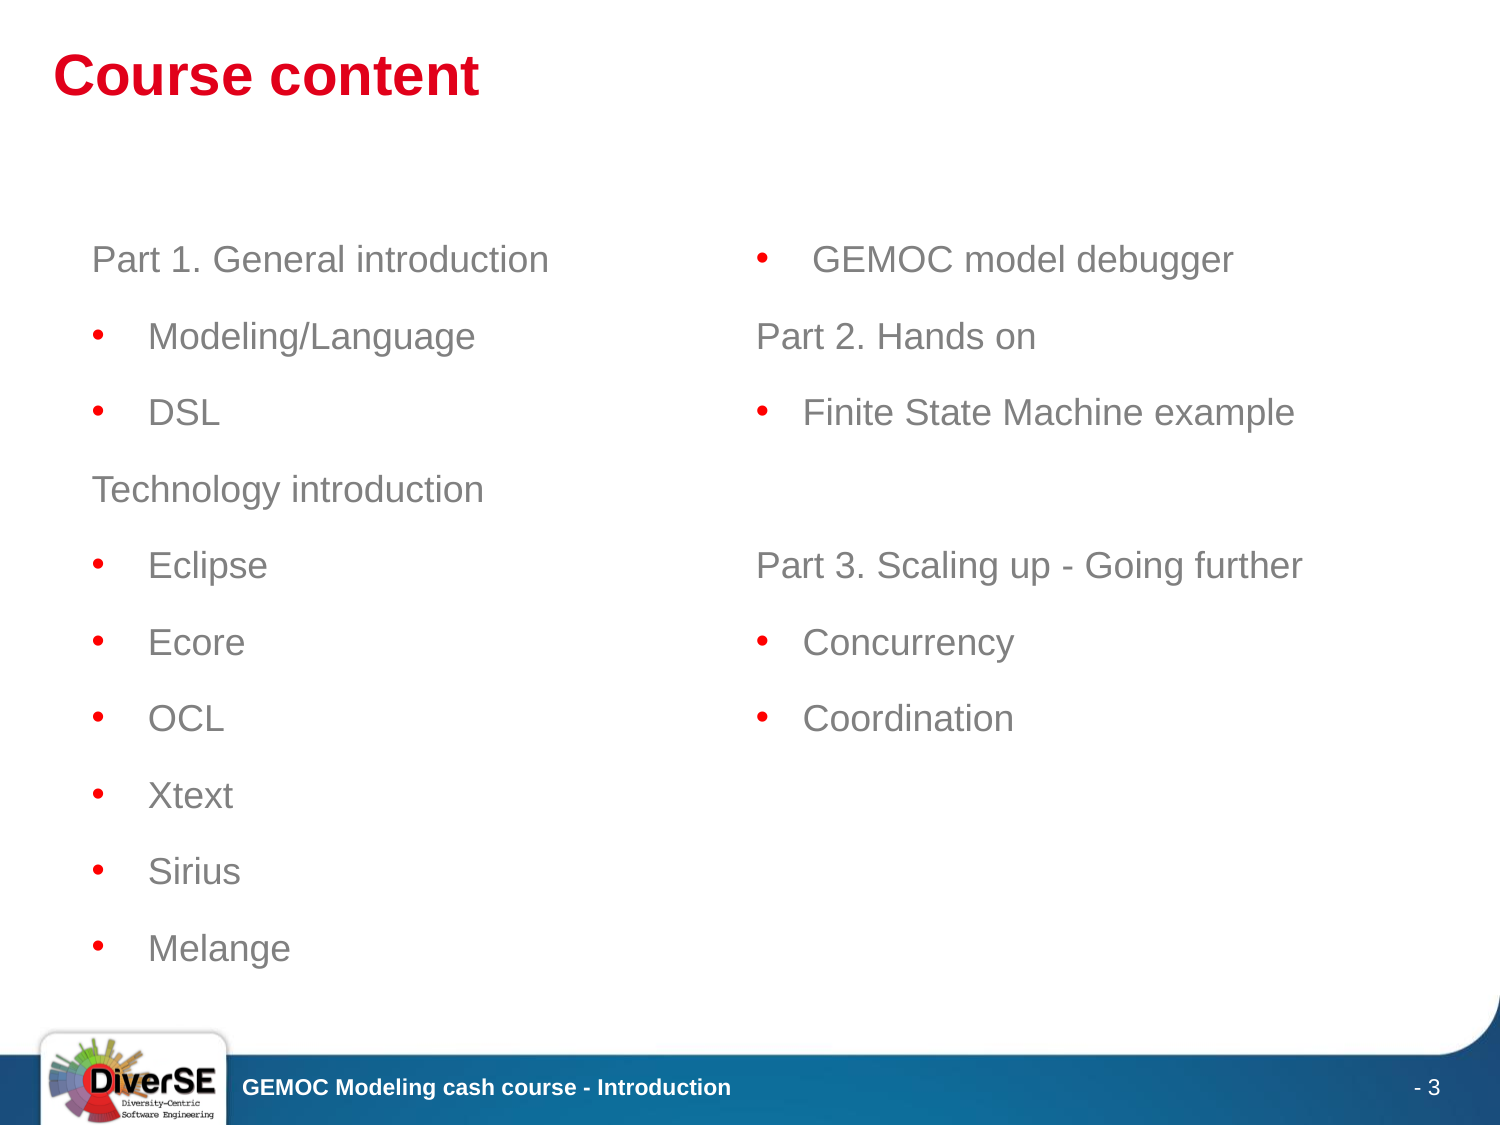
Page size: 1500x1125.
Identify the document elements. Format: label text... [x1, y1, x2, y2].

picture [0, 947, 1500, 1125]
footer GEMOC Modeling cash course - Introduction [242, 1064, 1078, 1110]
list Part 1. General introduction Modeling/Language DSL Technology introduction Eclipse Ecore OCL Xtext Sirius Melange GEMOC model debugger Part 2. Hands on Finite State Machine example Part 3. Scaling up - Going further Concurrency Coordination [76, 196, 1436, 1000]
title Course content [52, 18, 1459, 126]
slide_number - 3 [1413, 1064, 1500, 1110]
